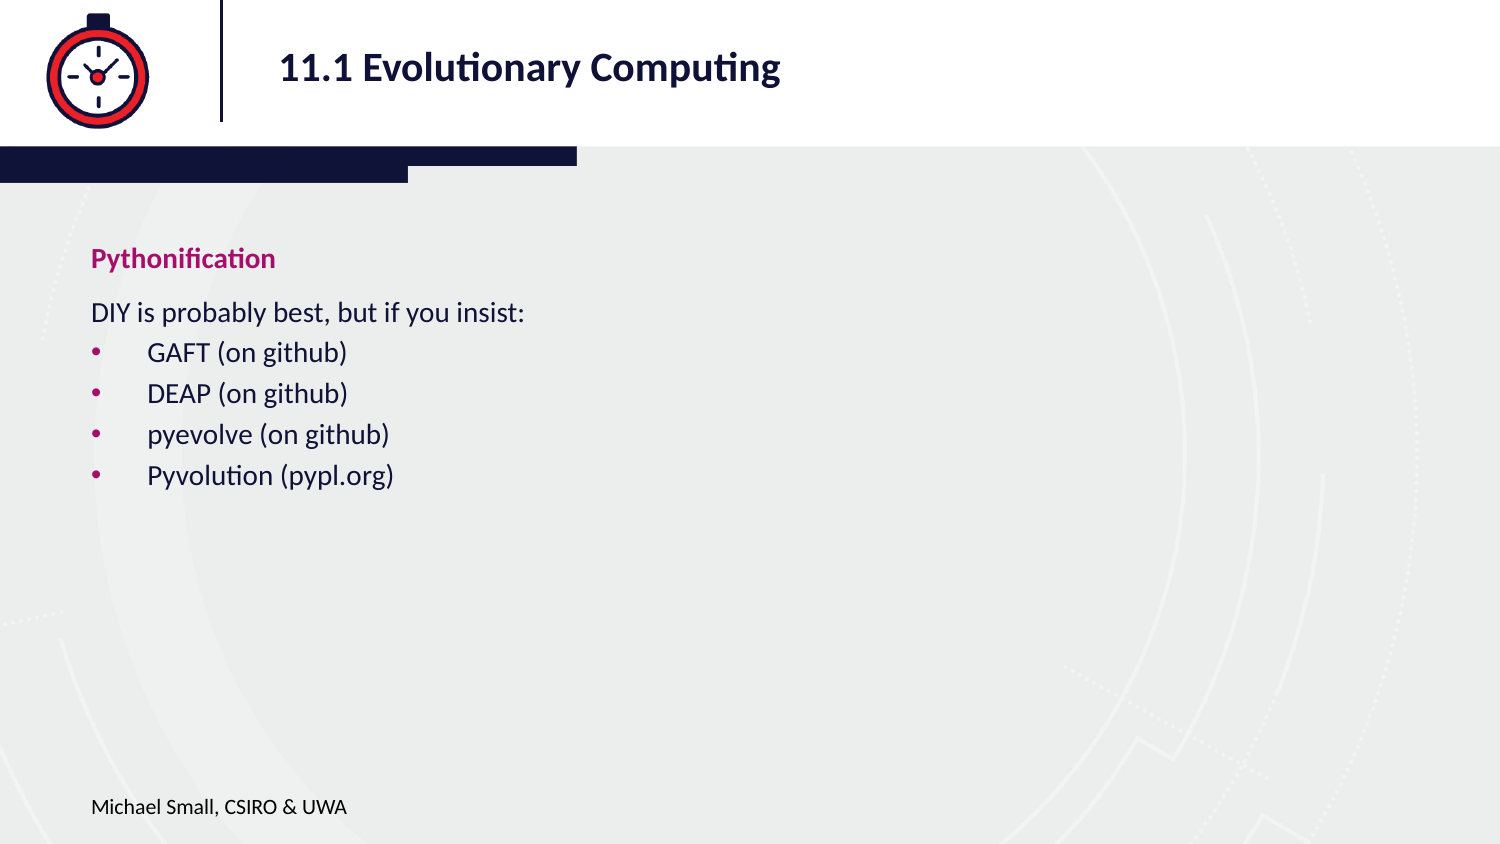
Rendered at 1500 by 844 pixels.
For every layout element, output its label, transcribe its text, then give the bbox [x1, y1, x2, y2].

list Michael Small, CSIRO & UWA [76, 784, 1217, 821]
list 11.1 Evolutionary Computing [263, 32, 1404, 106]
list DIY is probably best, but if you insist: GAFT (on github) DEAP (on github) pyevolve (on github) Pyvolution (pypl.org) [76, 285, 1217, 580]
picture [0, 0, 1500, 844]
list Pythonification [76, 231, 1217, 268]
